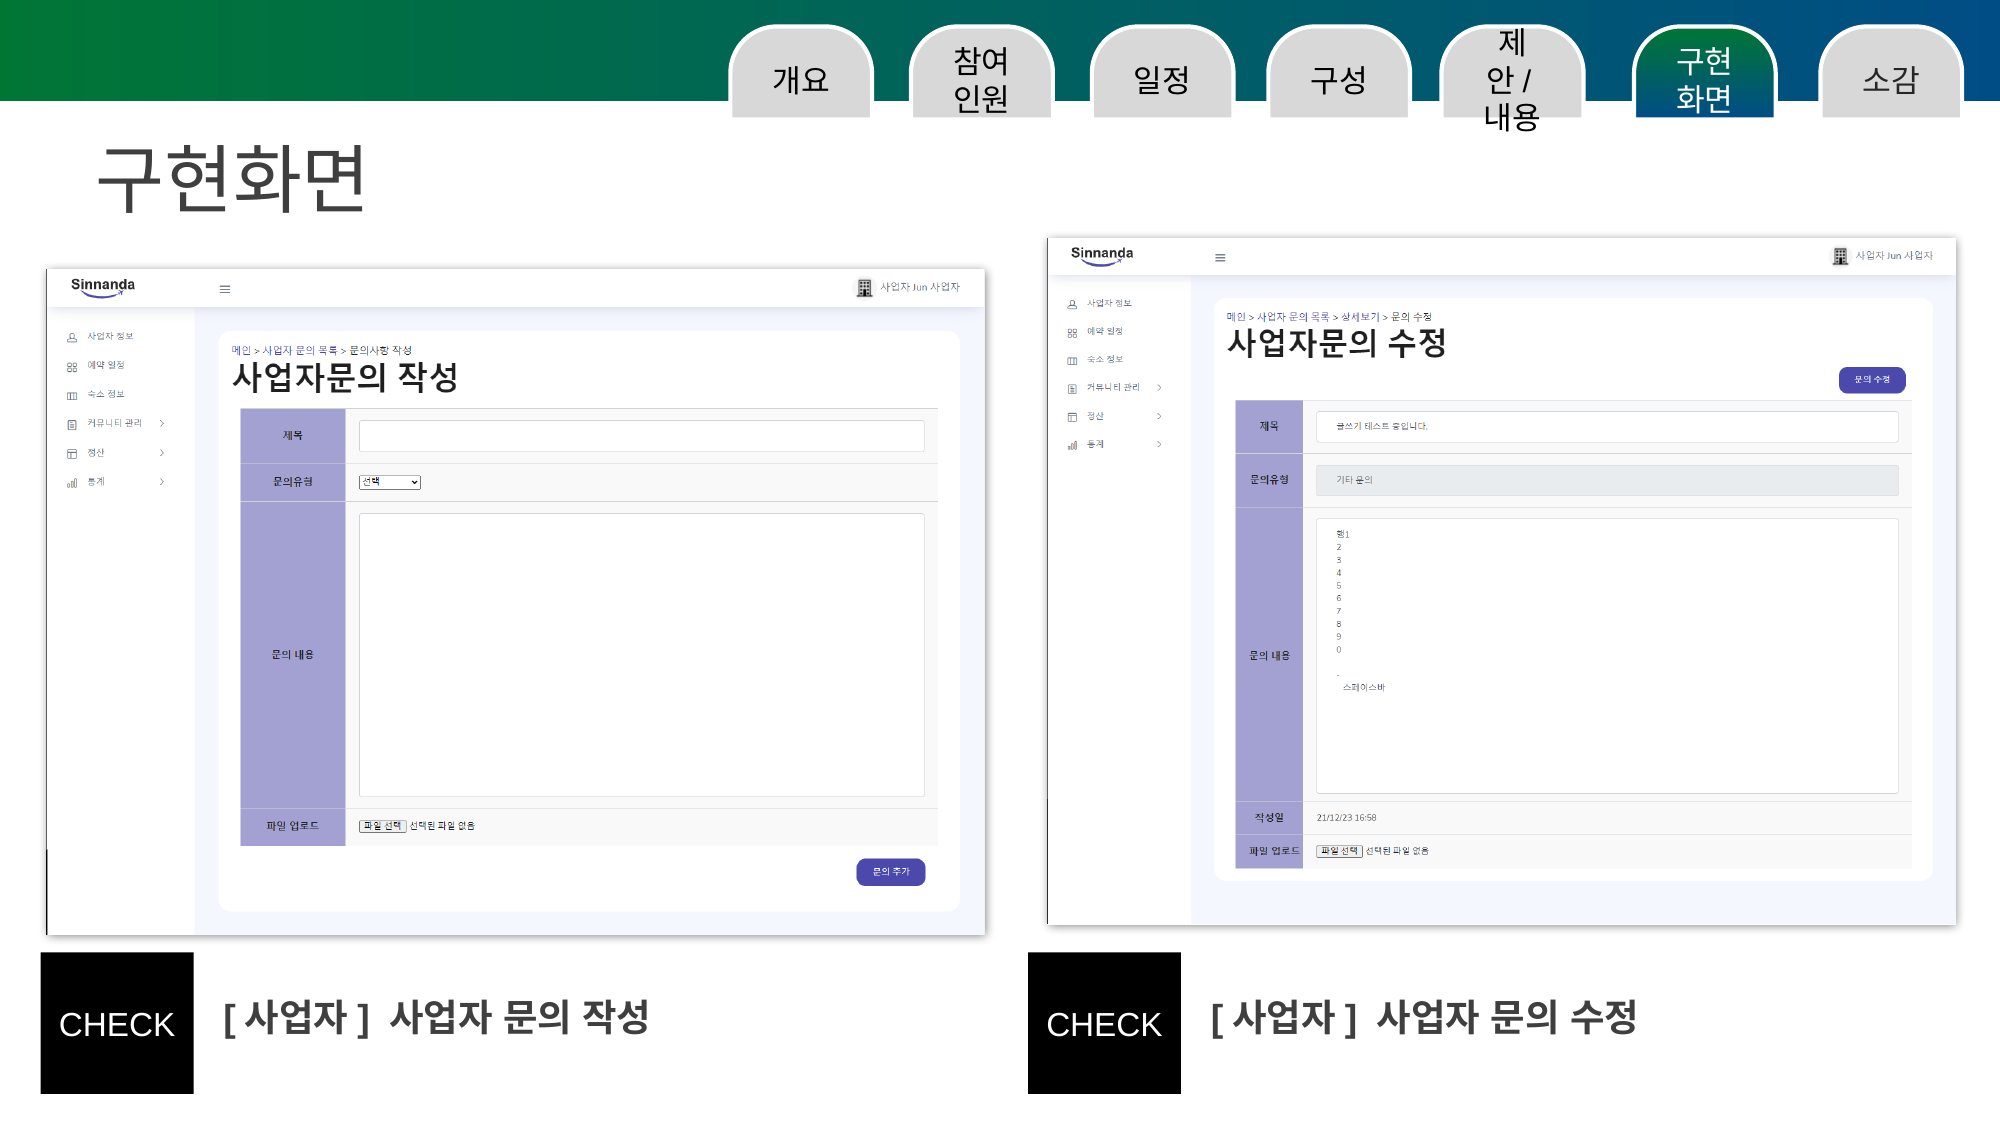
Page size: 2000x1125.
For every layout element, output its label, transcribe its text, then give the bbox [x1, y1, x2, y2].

text_box 구현화면 [80, 125, 427, 232]
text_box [1315, 0, 1377, 727]
text_box [0, 0, 1310, 101]
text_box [1027, 952, 1949, 1095]
picture [46, 269, 985, 936]
text_box [1382, 0, 2000, 101]
picture [1047, 238, 1956, 926]
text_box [40, 952, 962, 1095]
